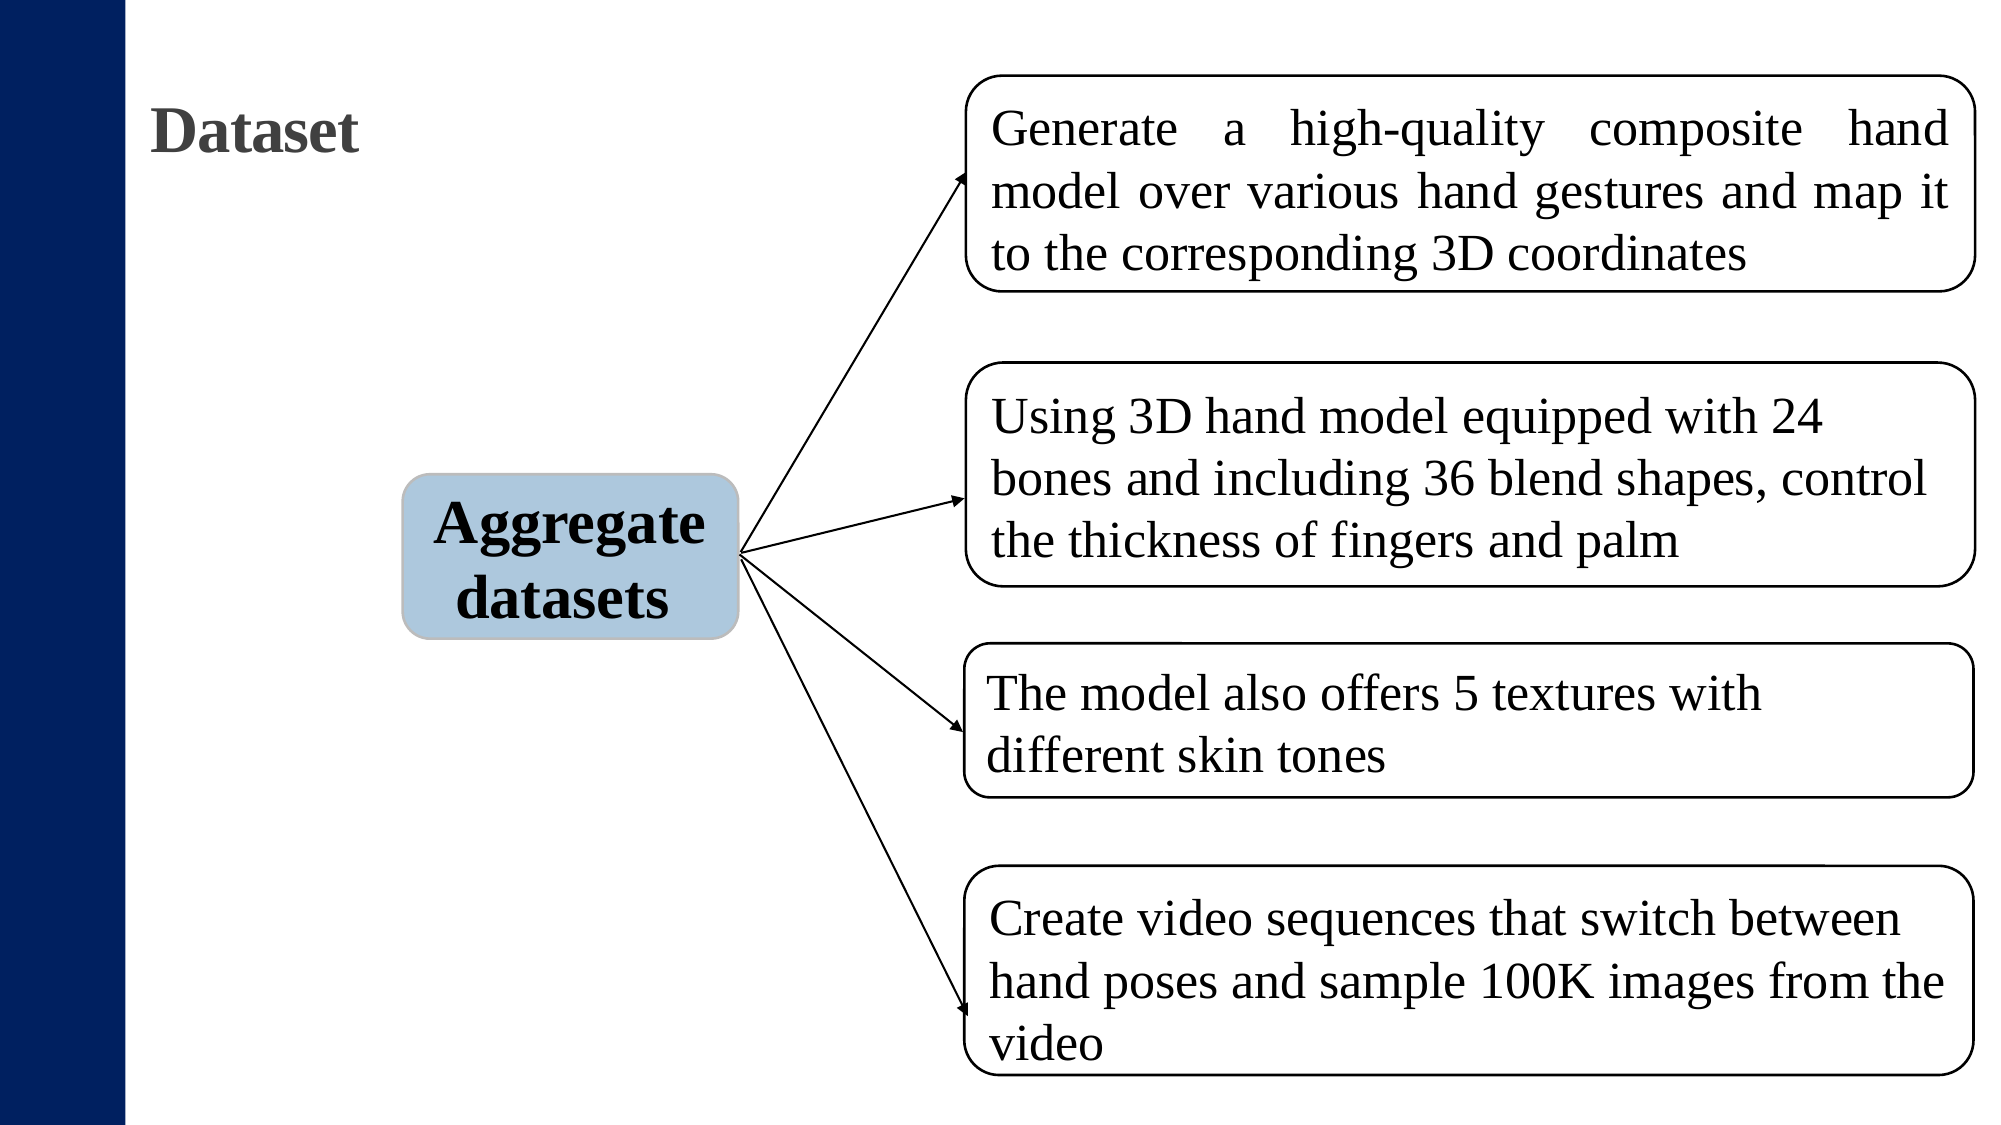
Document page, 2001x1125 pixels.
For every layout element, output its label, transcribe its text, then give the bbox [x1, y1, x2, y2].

title Dataset [135, 54, 670, 210]
text_box Using 3D hand model equipped with 24 bones and including 36 blend shapes, control the thickness of fingers and palm [975, 361, 1977, 588]
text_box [739, 553, 964, 558]
text_box Generate a high-quality composite hand model over various hand gestures and map it to the corresponding 3D coordinates [964, 74, 1977, 293]
text_box Aggregate datasets [401, 472, 737, 640]
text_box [740, 171, 967, 496]
text_box The model also offers 5 textures with different skin tones [978, 641, 1975, 799]
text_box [740, 558, 969, 1017]
text_box Create video sequences that switch between hand poses and sample 100K images from the video [962, 864, 1975, 1077]
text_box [740, 497, 965, 553]
